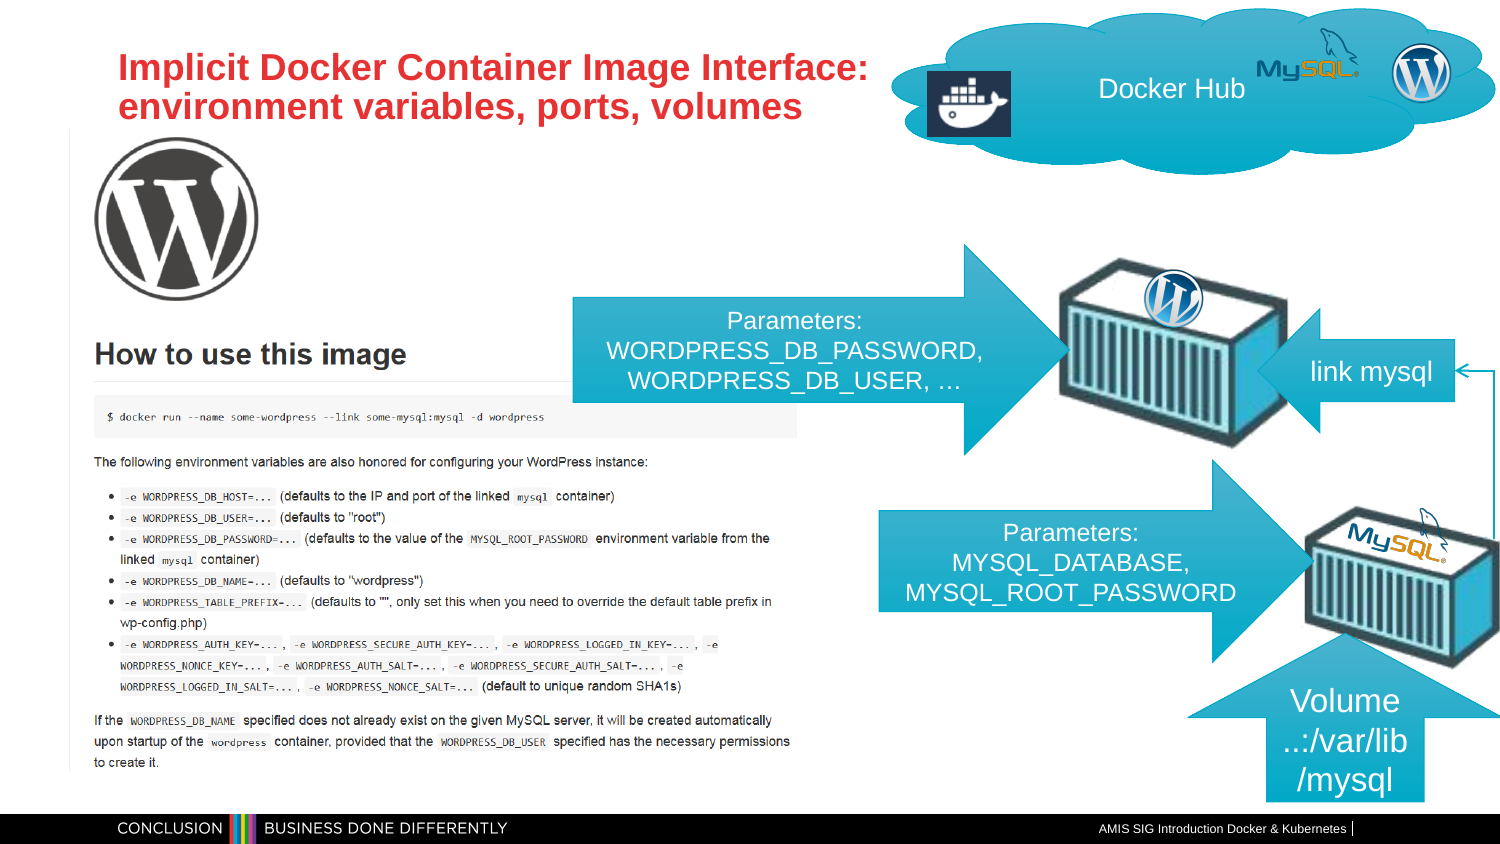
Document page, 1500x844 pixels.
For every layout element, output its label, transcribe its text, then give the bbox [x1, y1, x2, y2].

picture [0, 814, 236, 844]
footer AMIS SIG Introduction Docker & Kubernetes [814, 820, 1347, 839]
title Implicit Docker Container Image Interface: environment variables, ports, volumes [118, 47, 949, 130]
text_box Docker Hub [891, 8, 1496, 175]
text_box Parameters: MYSQL_DATABASE, MYSQL_ROOT_PASSWORD [878, 468, 1241, 664]
picture [1241, 473, 1500, 686]
picture [239, 814, 1500, 844]
picture [1257, 28, 1359, 81]
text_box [1390, 434, 1500, 475]
picture [926, 71, 1011, 137]
text_box Volume ..:/var/lib /mysql [1187, 686, 1500, 803]
picture [985, 219, 1330, 468]
text_box Parameters: WORDPRESS_DB_PASSWORD, WORDPRESS_DB_USER, … [797, 243, 985, 457]
picture [67, 129, 797, 771]
text_box link mysql [1330, 339, 1456, 403]
picture [1388, 40, 1455, 107]
